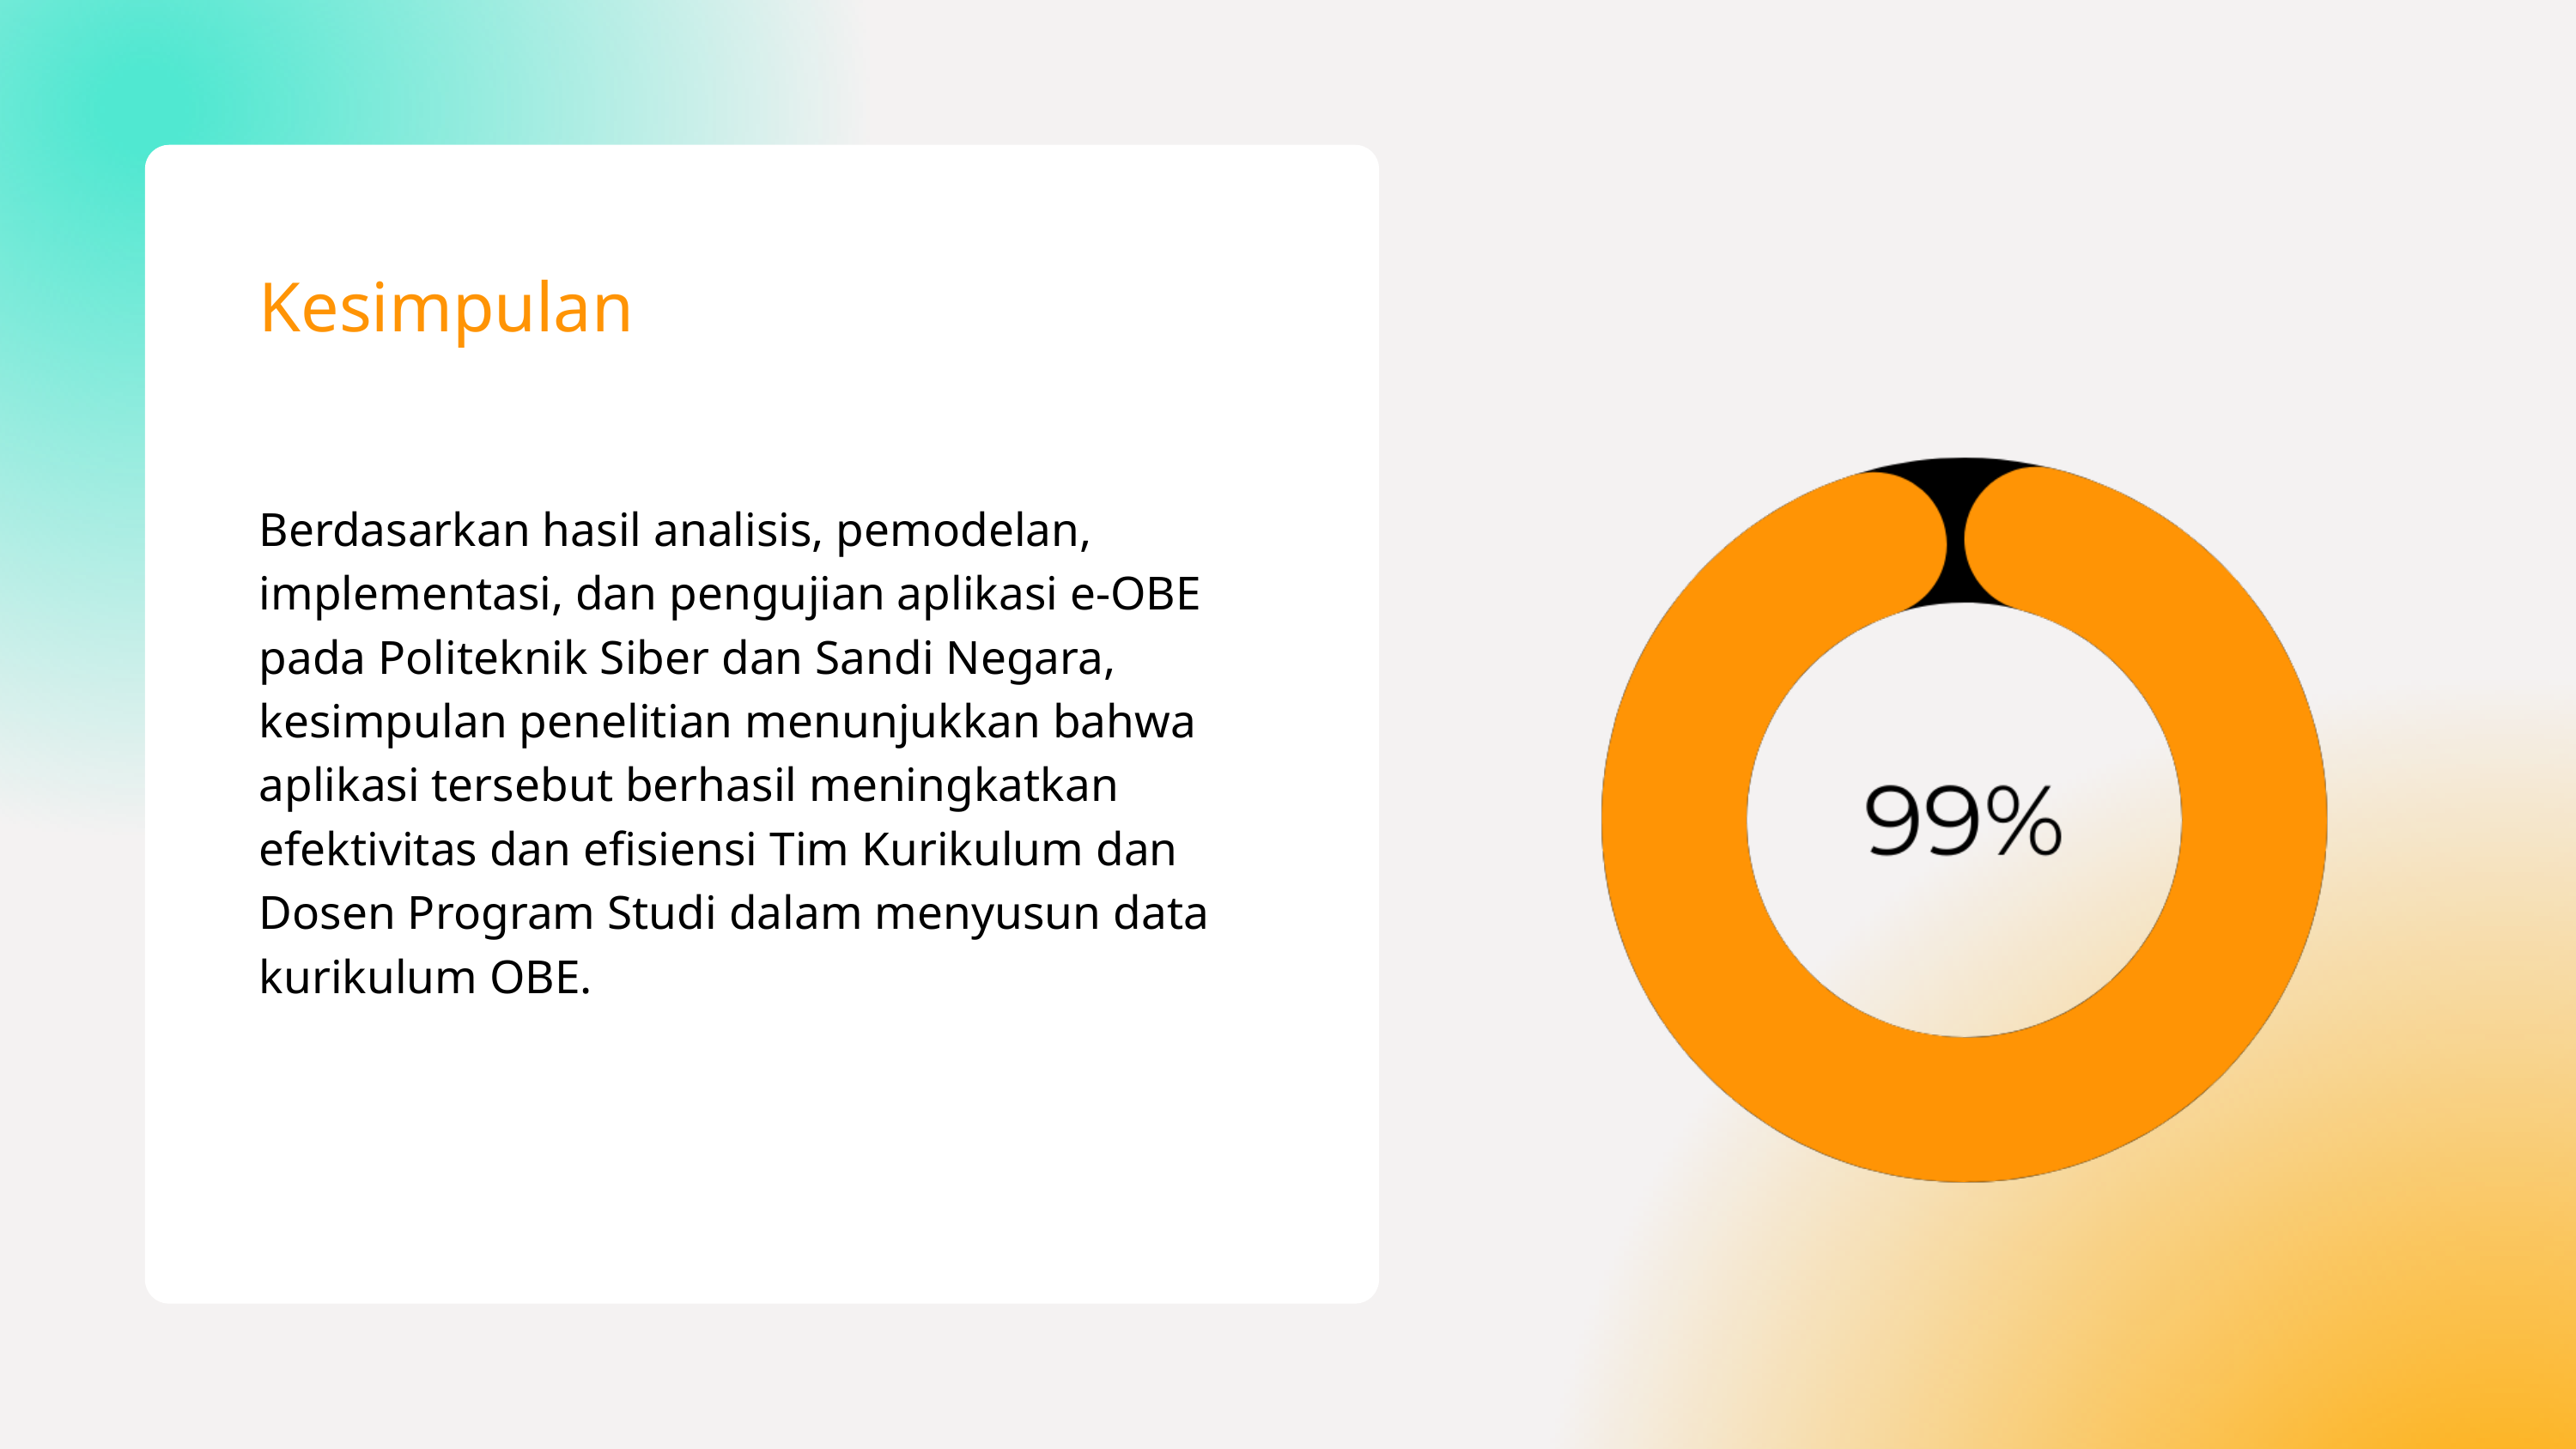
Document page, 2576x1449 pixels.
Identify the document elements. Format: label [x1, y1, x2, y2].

text_box [1432, 582, 2576, 1449]
text_box [144, 144, 1380, 1304]
text_box [0, 0, 944, 909]
picture [1529, 385, 2400, 1256]
